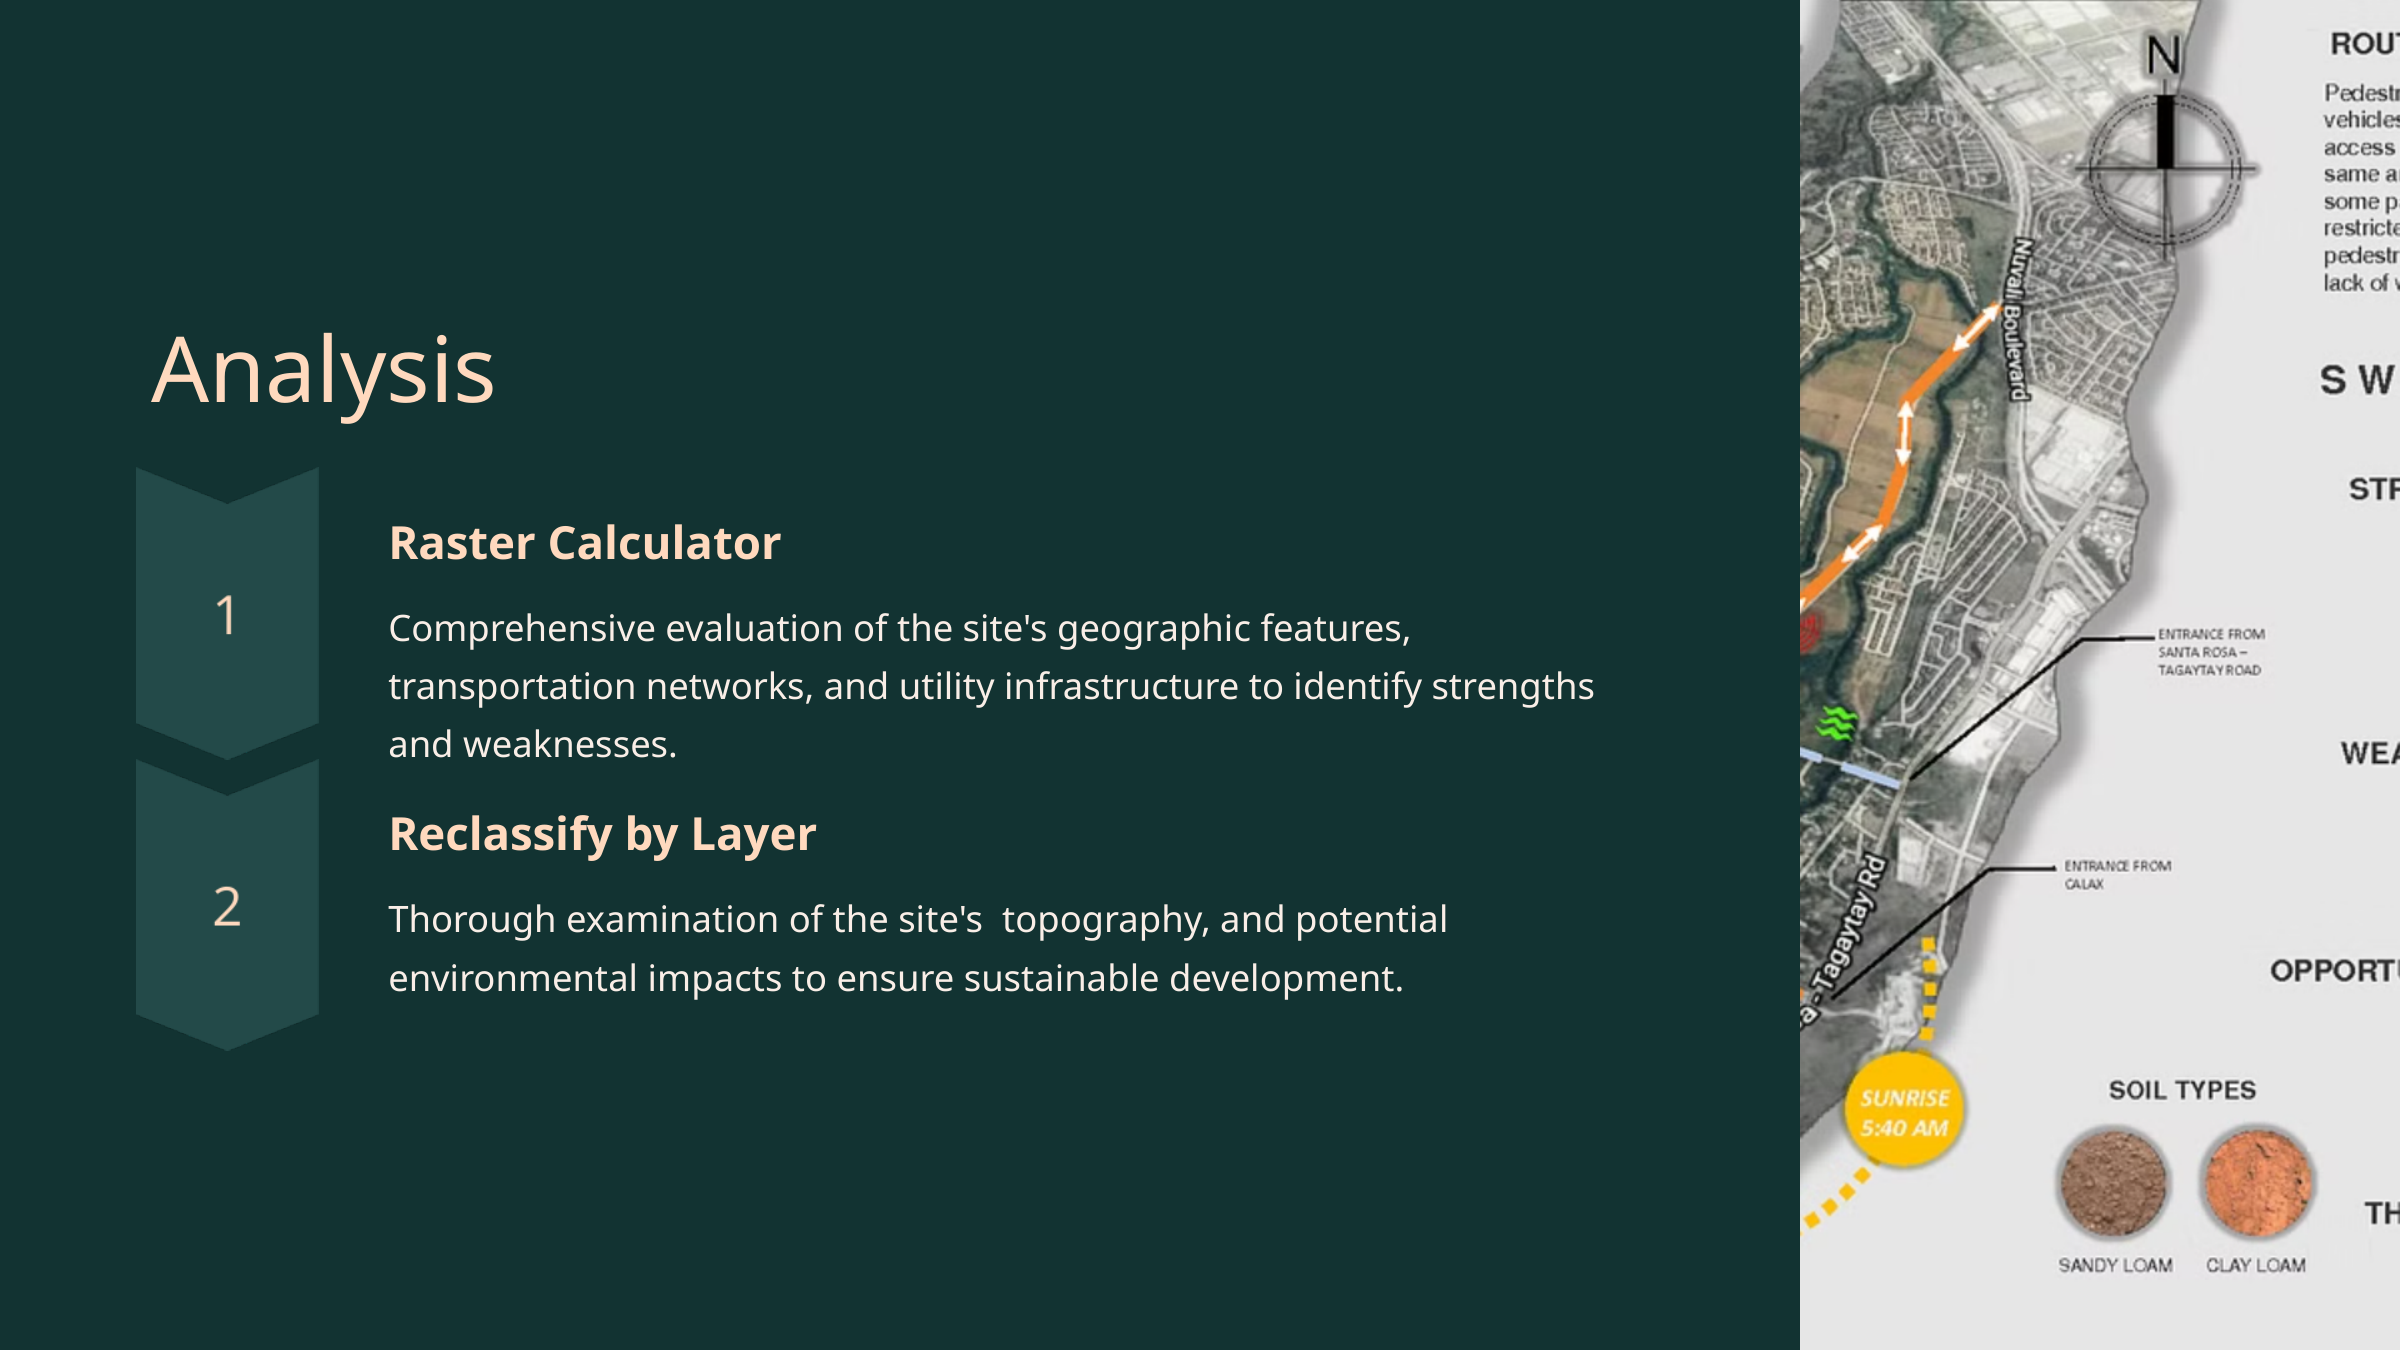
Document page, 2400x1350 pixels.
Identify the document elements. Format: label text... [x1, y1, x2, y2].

text_box Analysis [136, 299, 1048, 413]
text_box Reclassify by Layer [373, 795, 830, 853]
picture [1799, 0, 2400, 1350]
picture [136, 467, 319, 1051]
text_box [0, 0, 1799, 1350]
text_box Thorough examination of the site's topography, and potential environmental impacts to ensure sustainable development. [373, 874, 1664, 992]
text_box Raster Calculator [373, 504, 830, 561]
text_box Comprehensive evaluation of the site's geographic features, transportation networks, and utility infrastructure to identify strengths and weaknesses. [373, 582, 1664, 700]
